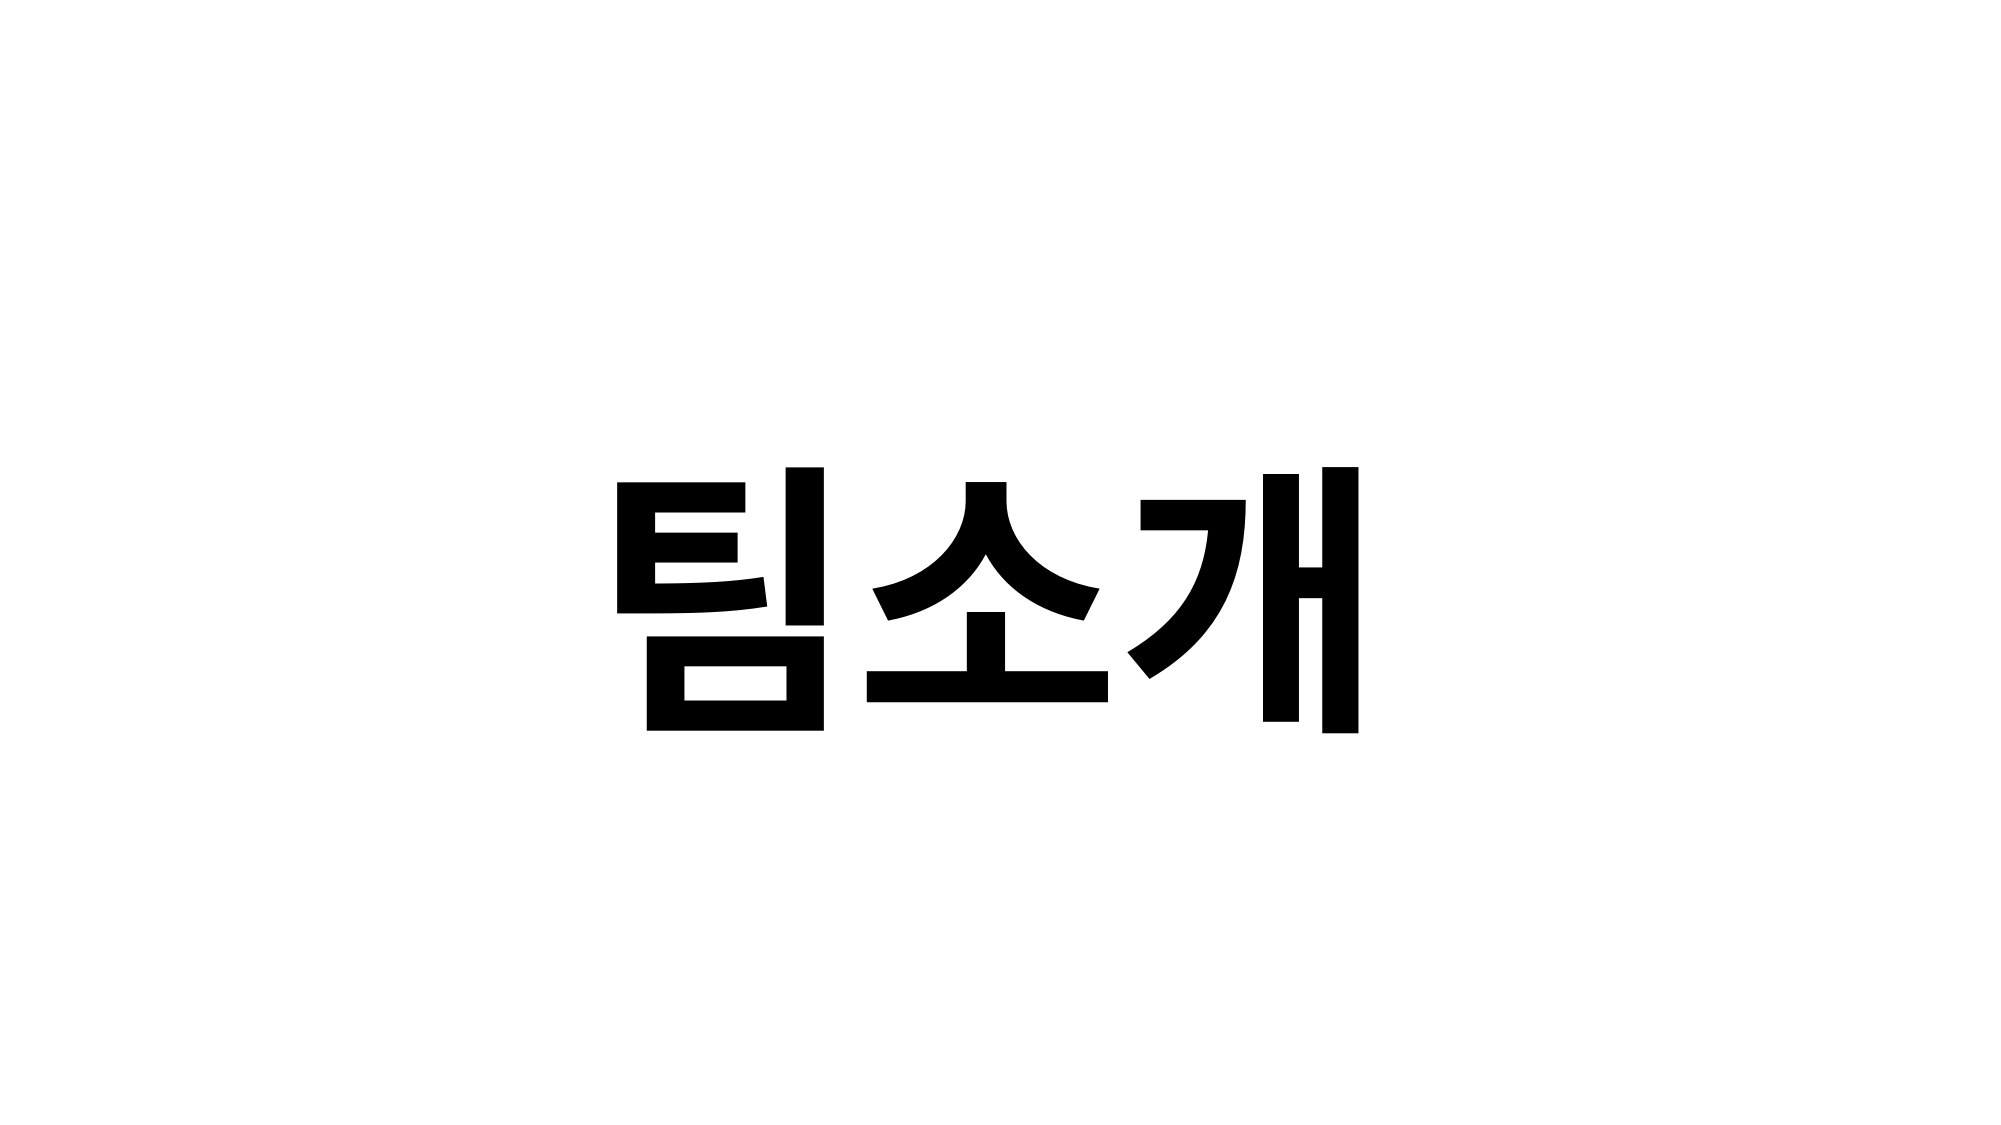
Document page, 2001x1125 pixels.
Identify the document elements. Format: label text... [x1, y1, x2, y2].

text_box 팀소개 [576, 389, 1400, 774]
